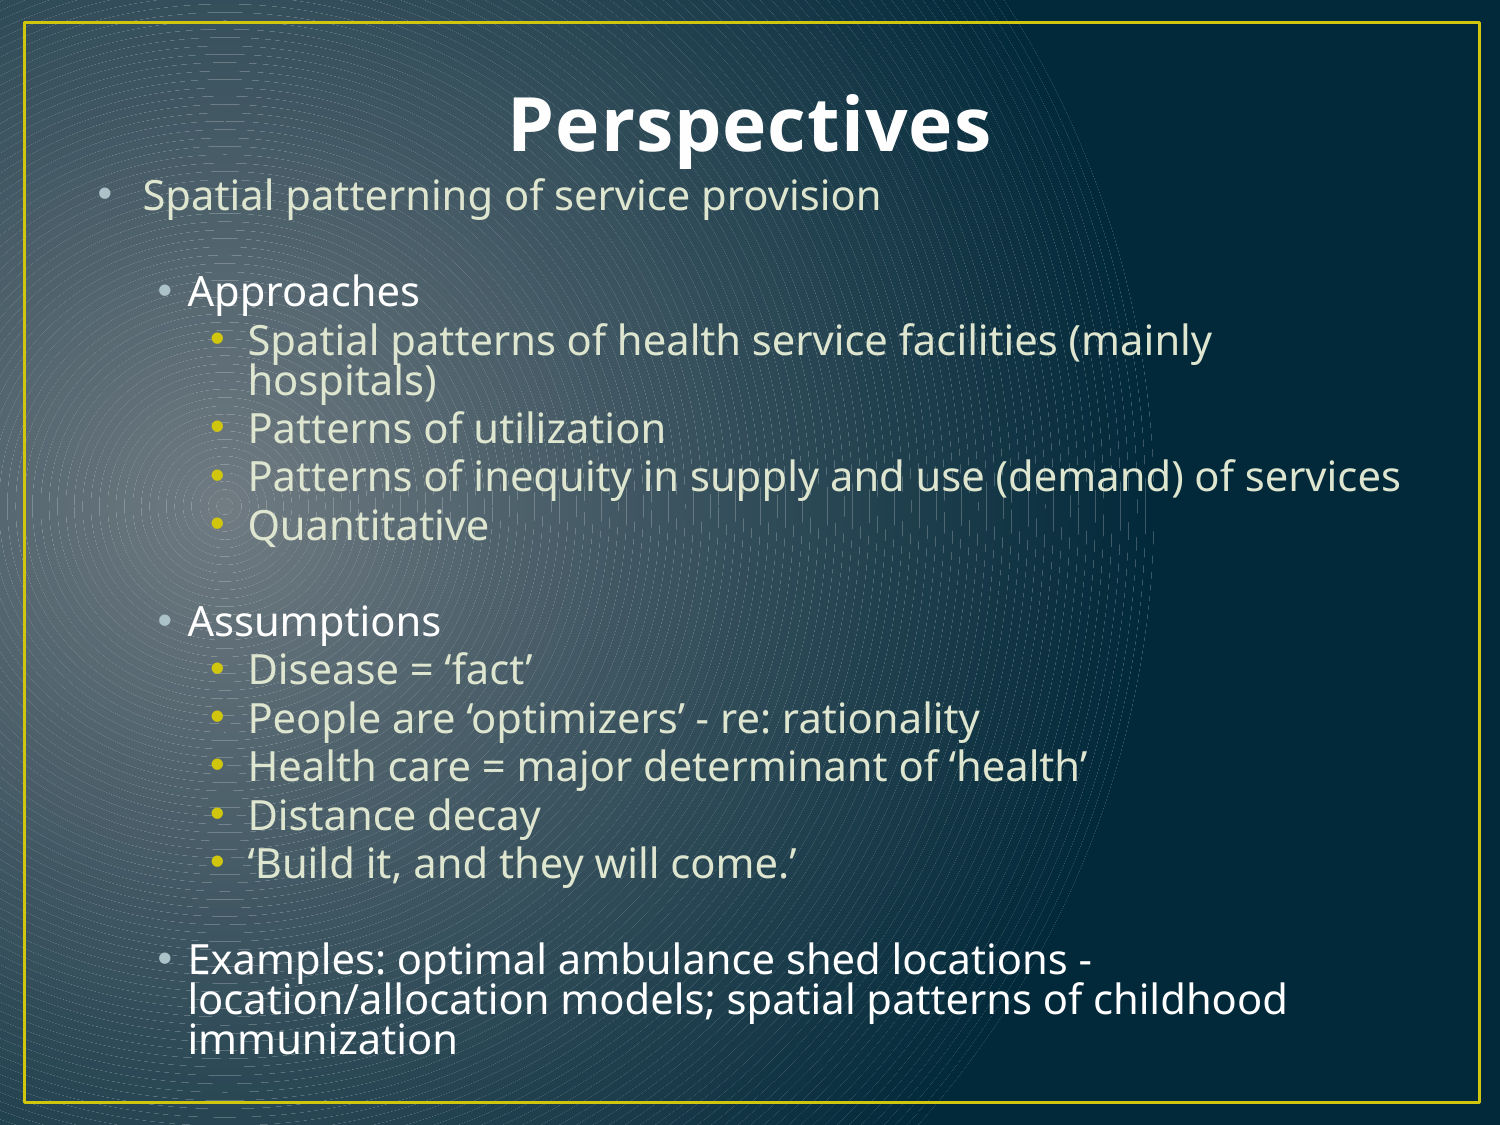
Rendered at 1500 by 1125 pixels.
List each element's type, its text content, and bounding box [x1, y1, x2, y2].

list Spatial patterning of service provision Approaches Spatial patterns of health service facilities (mainly hospitals) Patterns of utilization Patterns of inequity in supply and use (demand) of services Quantitative Assumptions Disease = ‘fact’ People are ‘optimizers’ - re: rationality Health care = major determinant of ‘health’ Distance decay ‘Build it, and they will come.’ Examples: optimal ambulance shed locations - location/allocation models; spatial patterns of childhood immunization [82, 170, 1425, 1047]
title Perspectives [75, 30, 1425, 174]
